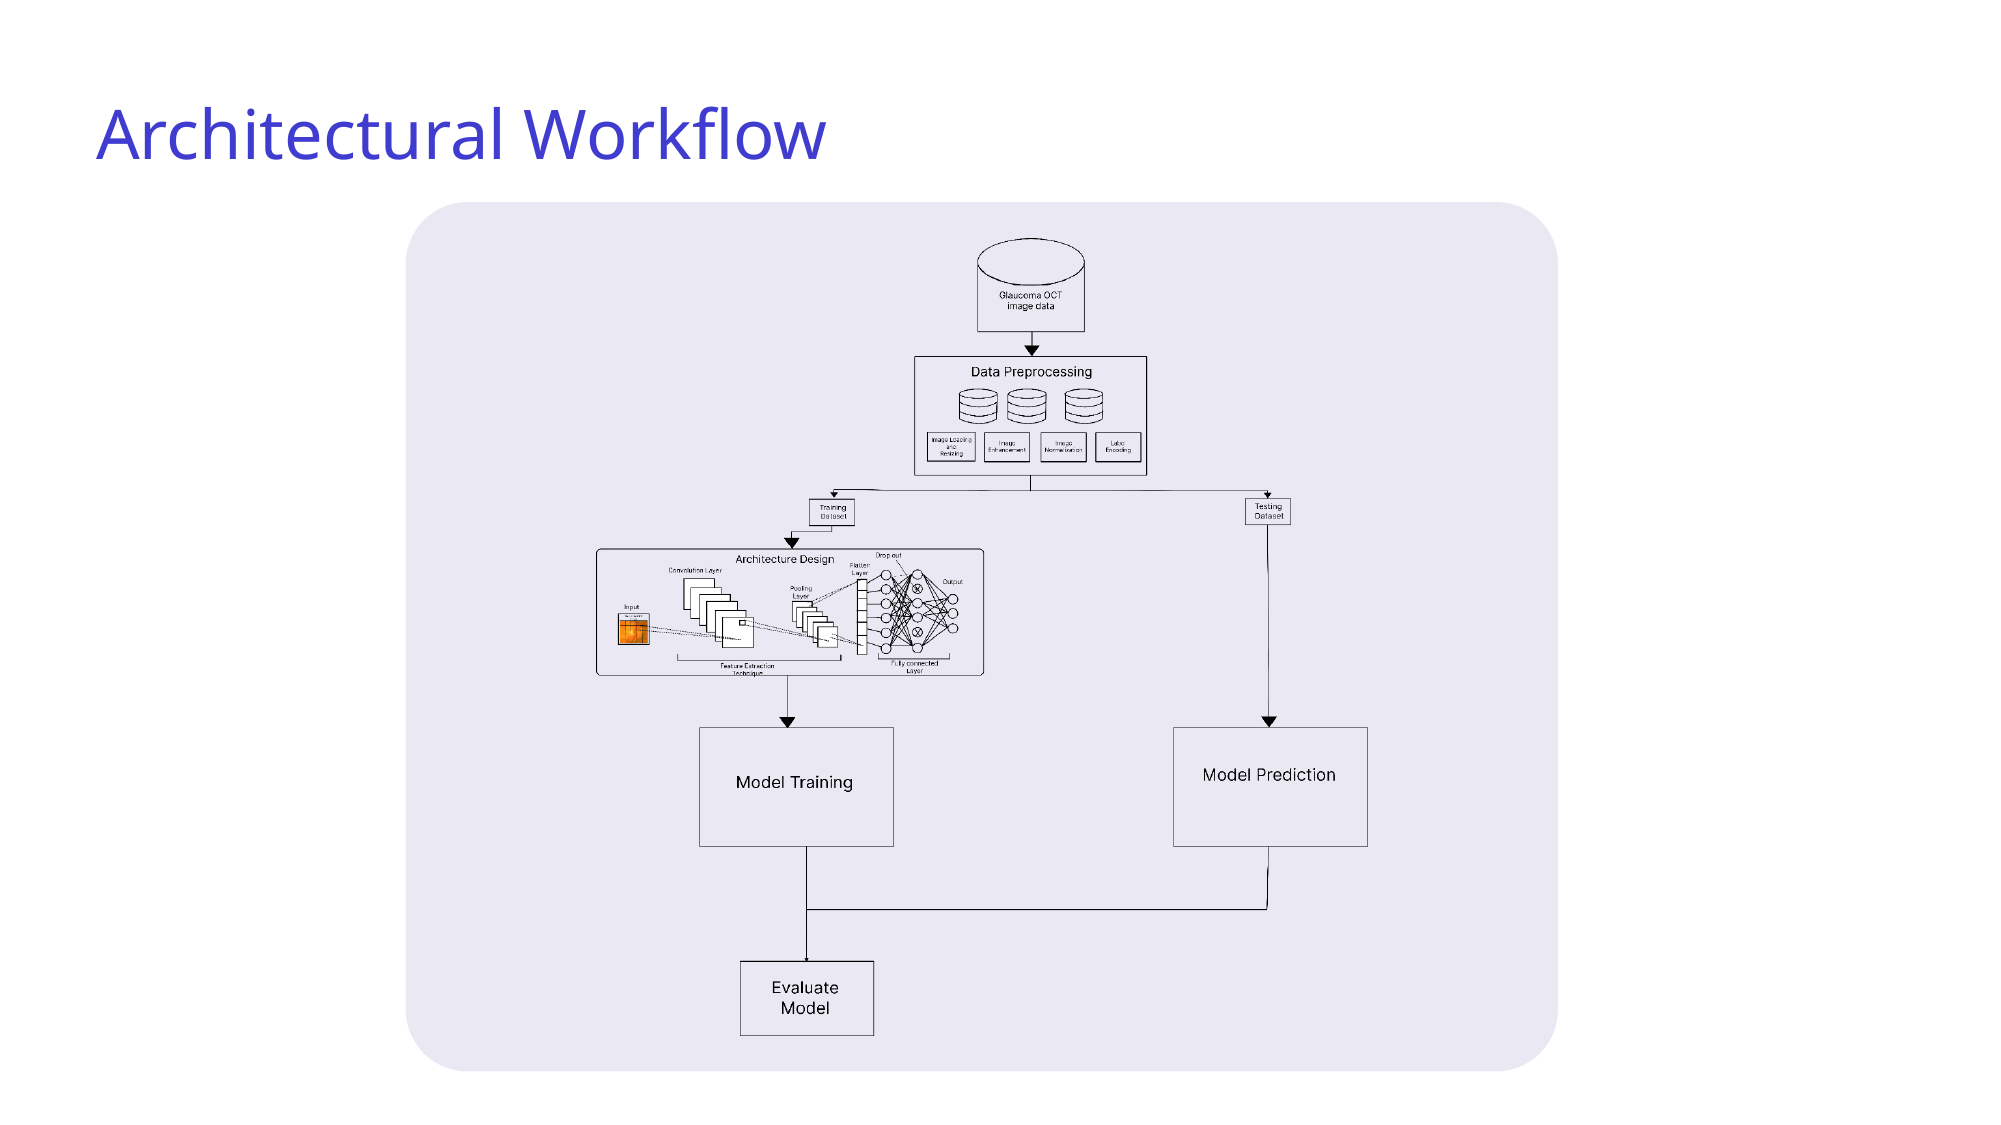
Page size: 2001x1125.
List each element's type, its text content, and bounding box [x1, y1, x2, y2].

text_box [405, 202, 1558, 1072]
picture [595, 237, 1369, 1036]
text_box Architectural Workflow [96, 88, 1027, 175]
